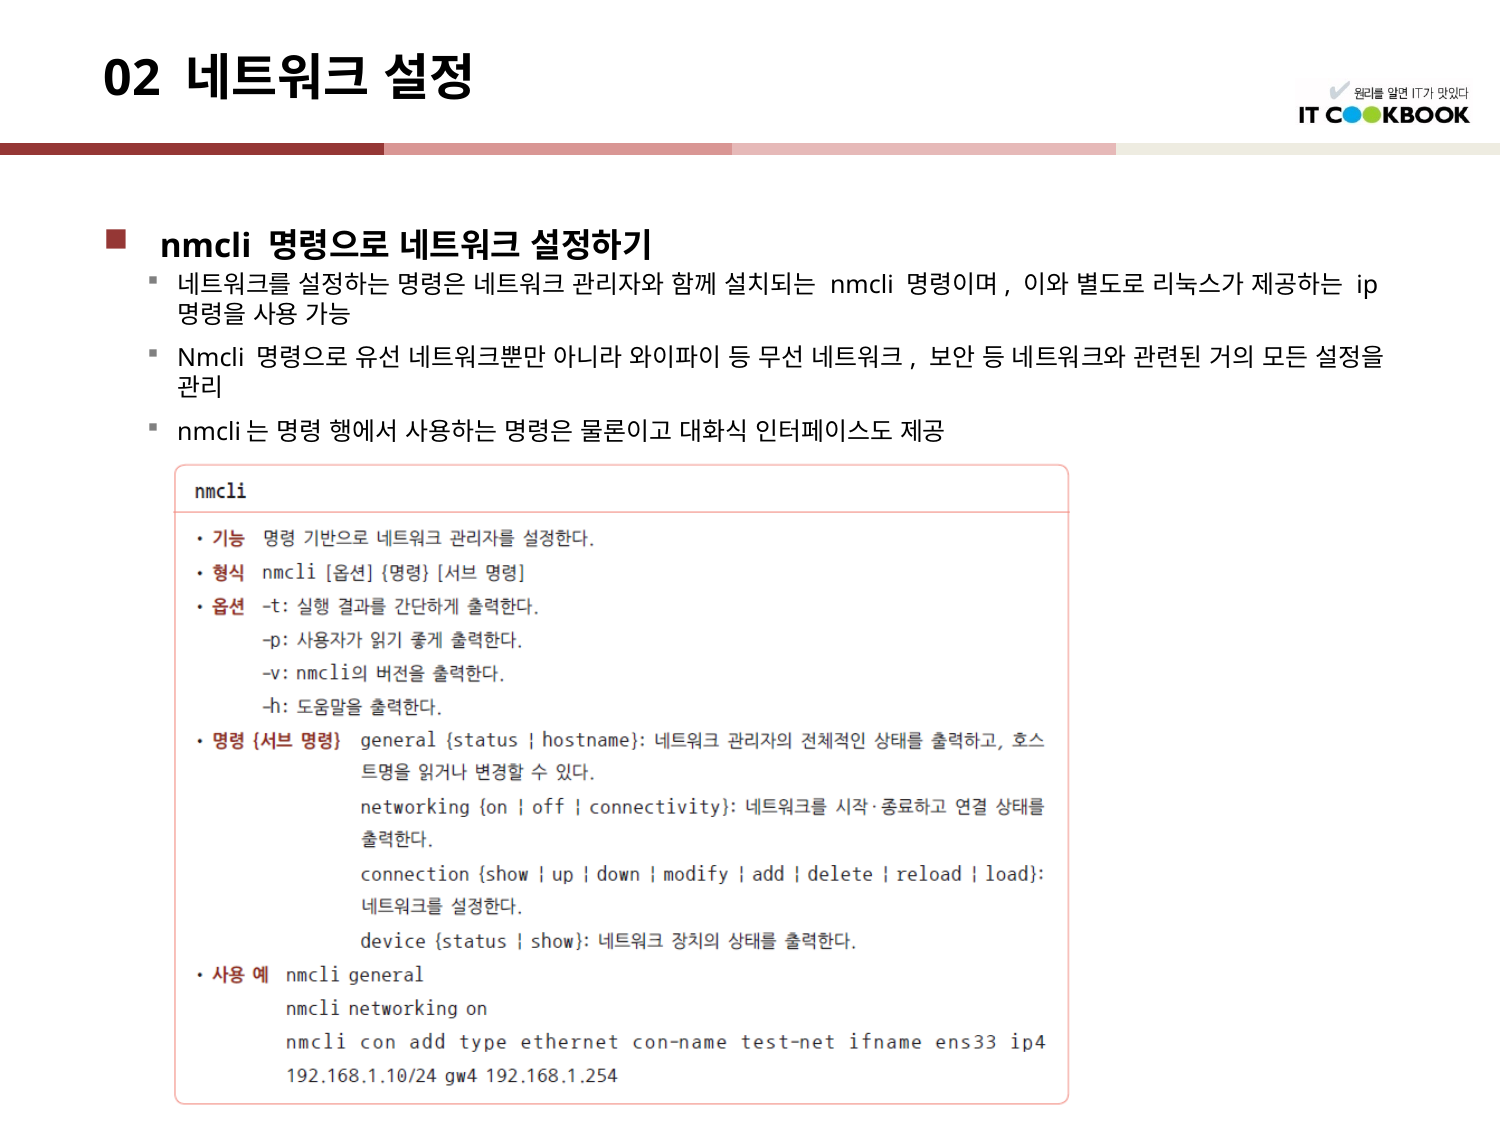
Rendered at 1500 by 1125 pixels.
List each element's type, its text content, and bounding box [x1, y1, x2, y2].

title 02 네트워크 설정 [88, 30, 1330, 121]
picture [170, 459, 1071, 1109]
list nmcli 명령으로 네트워크 설정하기 네트워크를 설정하는 명령은 네트워크 관리자와 함께 설치되는 nmcli 명령이며, 이와 별도로 리눅스가 제공하는 ip 명령을 사용 가능 Nmcli 명령으로 유선 네트워크뿐만 아니라 와이파이 등 무선 네트워크, 보안 등 네트워크와 관련된 거의 모든 설정을 관리 nmcli는 명령 행에서 사용하는 명령은 물론이고 대화식 인터페이스도 제공 [88, 196, 1436, 1083]
picture [1295, 78, 1473, 125]
